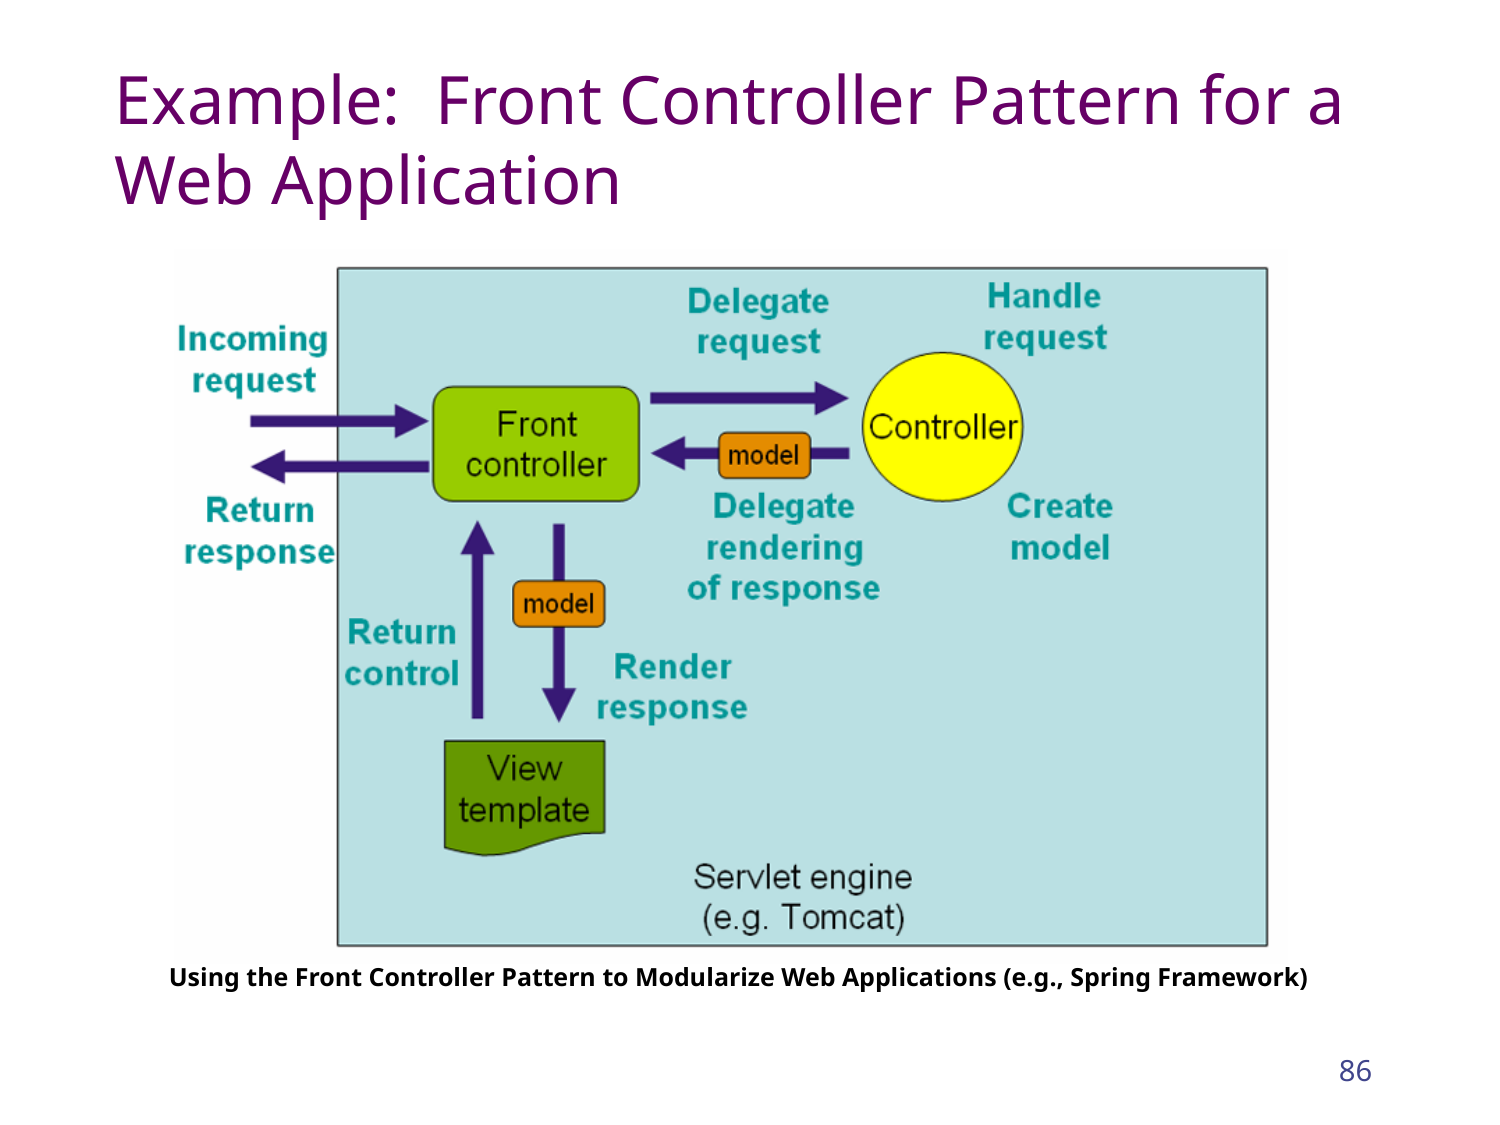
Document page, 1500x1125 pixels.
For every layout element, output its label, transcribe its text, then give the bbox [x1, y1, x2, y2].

picture [174, 249, 1288, 964]
slide_number 86 [1074, 1025, 1388, 1100]
text_box Using the Front Controller Pattern to Modularize Web Applications (e.g., Spring Framework) [154, 954, 1325, 1000]
title Example: Front Controller Pattern for a Web Application [99, 50, 1375, 238]
